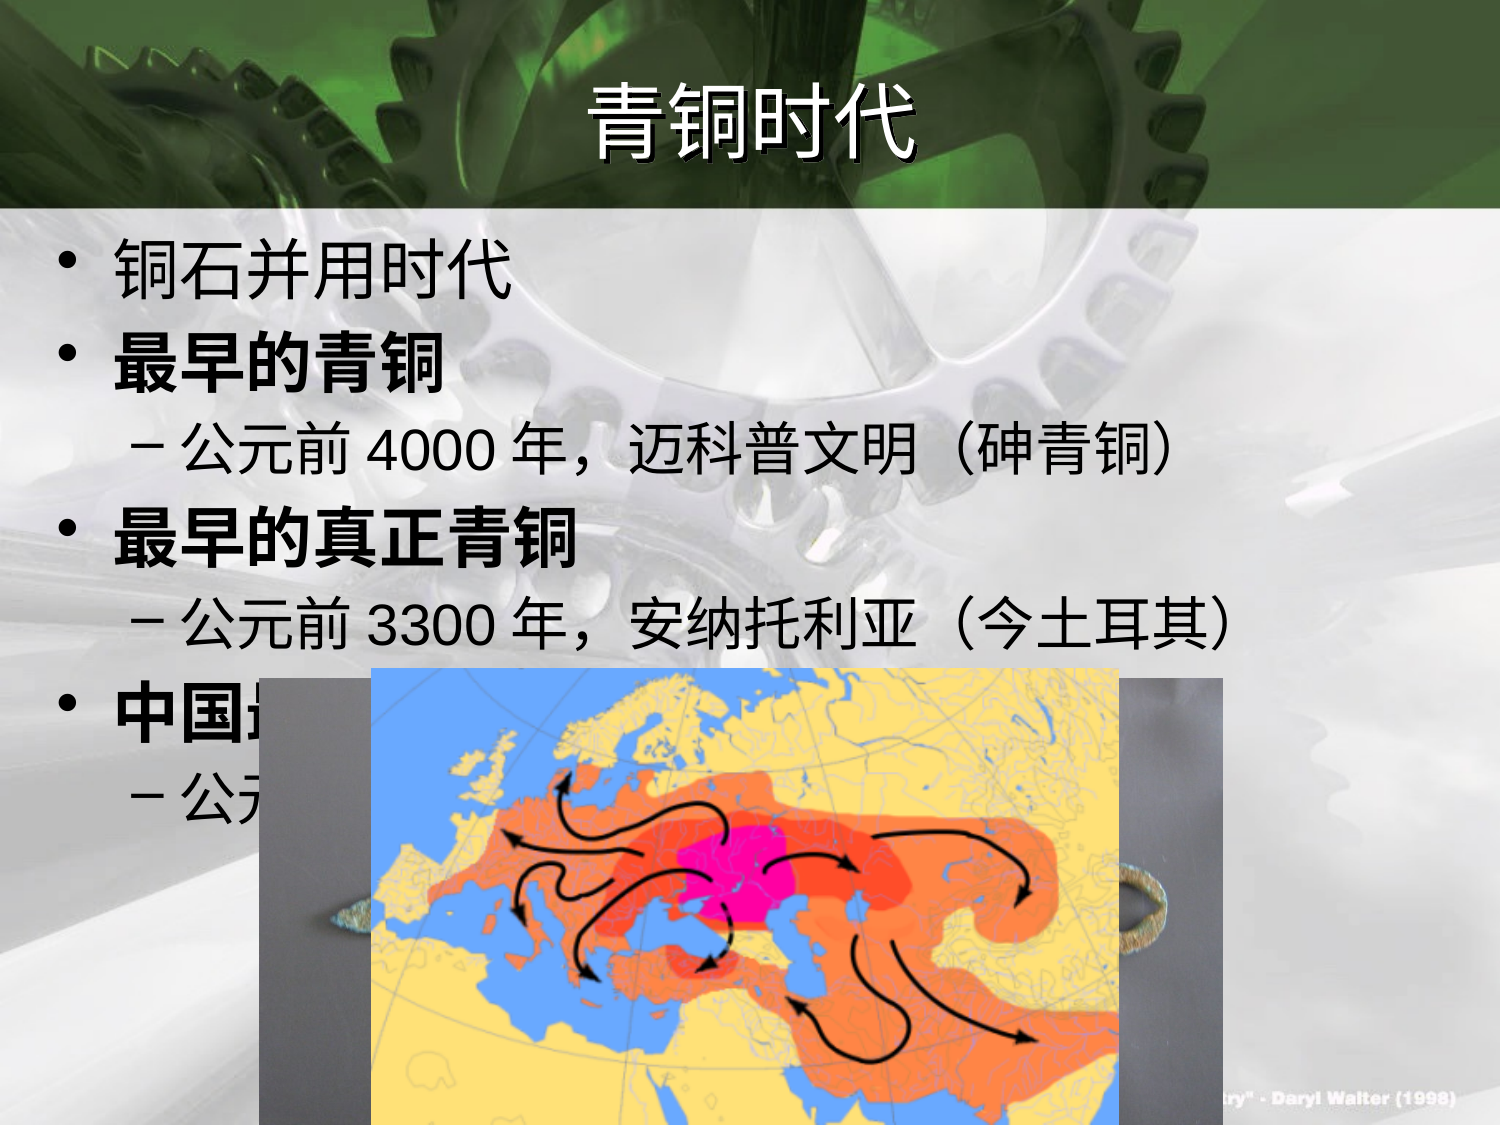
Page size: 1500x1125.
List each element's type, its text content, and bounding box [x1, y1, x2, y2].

title 青铜时代 [112, 24, 1388, 213]
picture [0, 0, 1500, 1125]
list 铜石并用时代 最早的青铜 公元前4000年，迈科普文明（砷青铜） 最早的真正青铜 公元前3300年，安纳托利亚（今土耳其） 中国最早的青铜器 公元前2000年马家窑文化 [41, 219, 1448, 1083]
